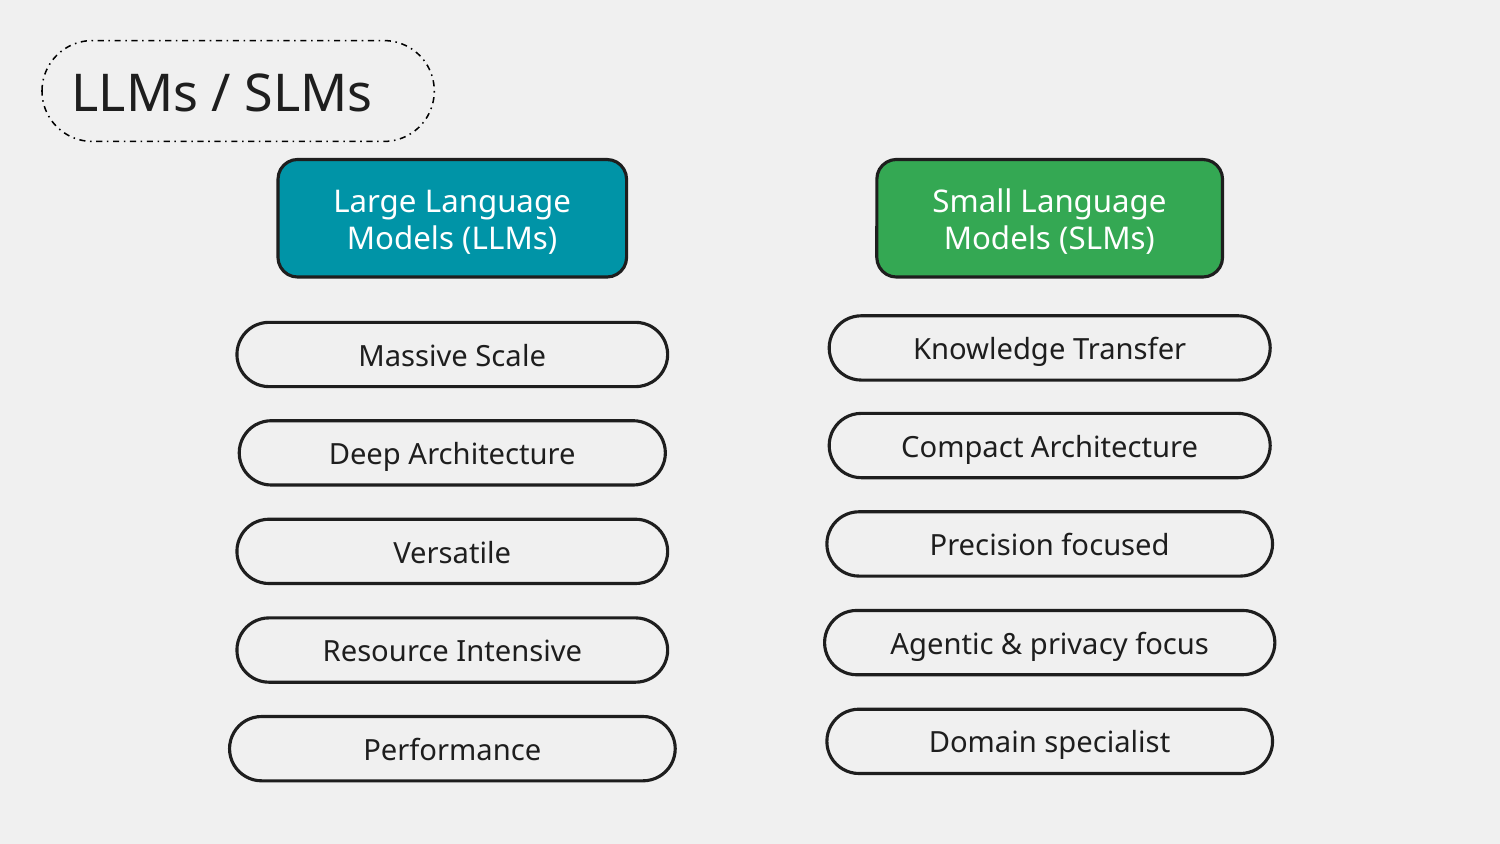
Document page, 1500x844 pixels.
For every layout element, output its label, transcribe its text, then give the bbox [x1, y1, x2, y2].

text_box LLMs / SLMs [41, 40, 435, 142]
text_box Compact Architecture [829, 413, 1271, 478]
text_box Precision focused [826, 511, 1273, 577]
text_box Performance [229, 716, 676, 781]
text_box Domain specialist [826, 709, 1273, 774]
text_box Versatile [236, 519, 668, 584]
text_box Resource Intensive [236, 617, 668, 683]
text_box Deep Architecture [239, 420, 666, 486]
text_box Large Language Models (LLMs) [277, 159, 627, 278]
text_box Knowledge Transfer [829, 315, 1271, 381]
text_box Agentic & privacy focus [824, 610, 1275, 675]
text_box Massive Scale [236, 322, 668, 387]
text_box Small Language Models (SLMs) [876, 159, 1223, 278]
